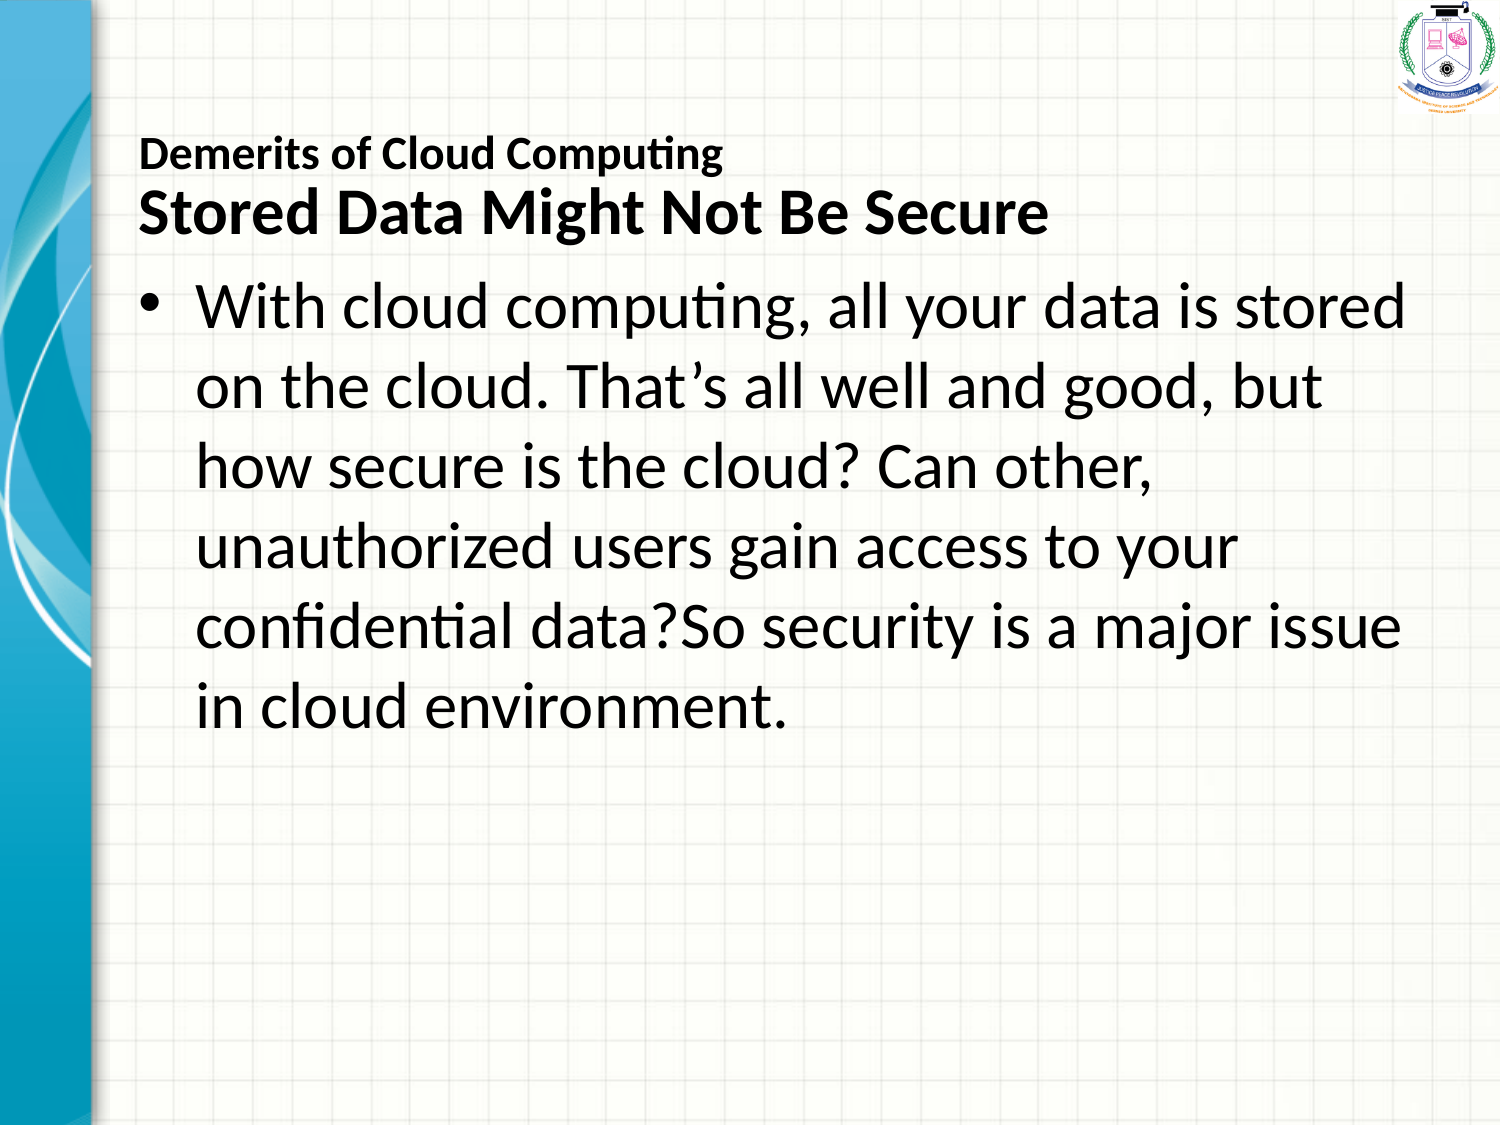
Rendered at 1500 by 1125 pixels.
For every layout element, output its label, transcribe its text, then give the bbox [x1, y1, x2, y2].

list Stored Data Might Not Be Secure With cloud computing, all your data is stored on the cloud. That’s all well and good, but how secure is the cloud? Can other, unauthorized users gain access to your confidential data?So security is a major issue in cloud environment. [123, 160, 1449, 1106]
picture [0, 0, 1500, 1125]
title Demerits of Cloud Computing [123, 113, 1449, 160]
